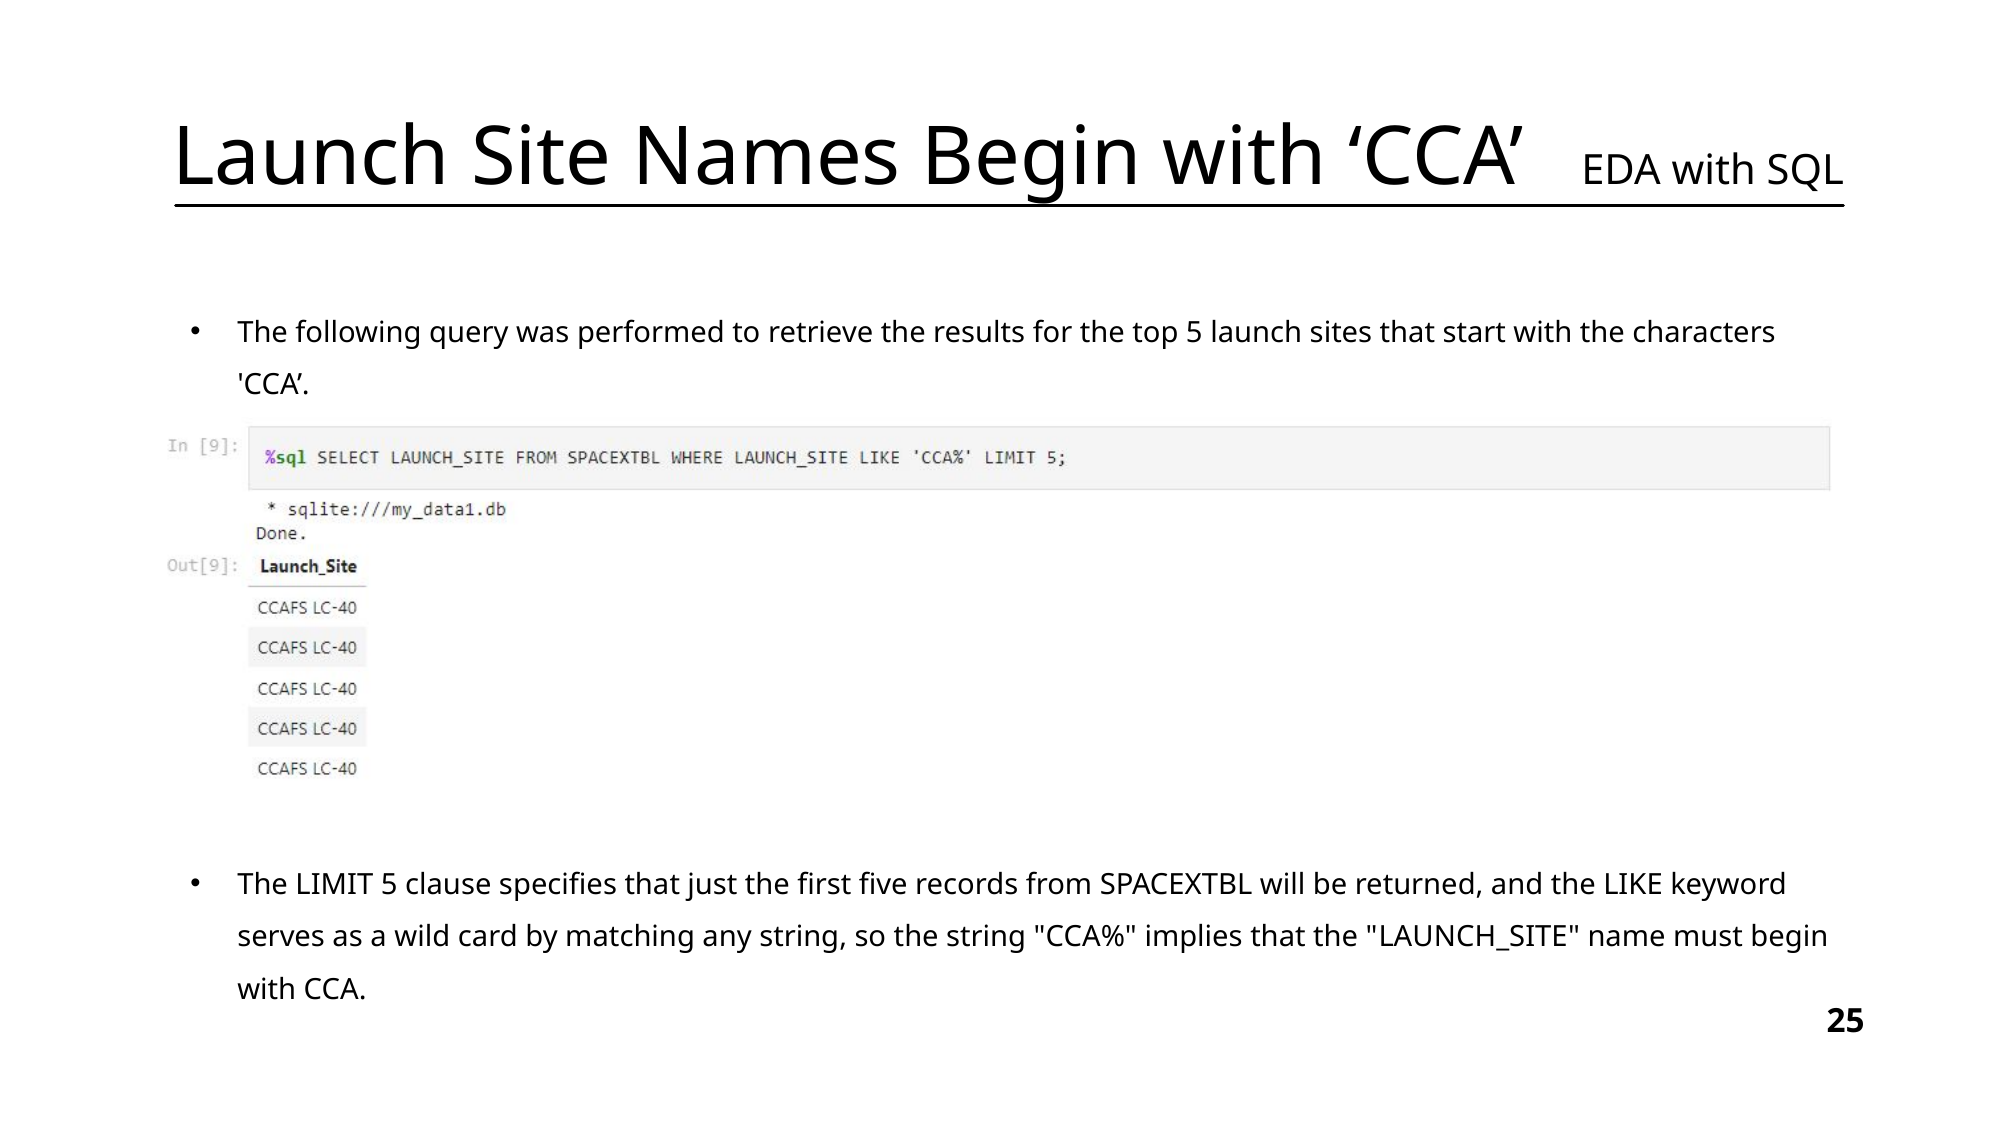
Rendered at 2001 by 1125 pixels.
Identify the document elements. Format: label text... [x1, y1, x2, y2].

slide_number 25 [1429, 988, 1880, 1055]
text_box The LIMIT 5 clause specifies that just the first five records from SPACEXTBL will be returned, and the LIKE keyword serves as a wild card by matching any string, so the string "CCA%" implies that the "LAUNCH_SITE" name must begin with CCA. [175, 840, 1844, 1013]
text_box Launch Site Names Begin with ‘CCA’ [157, 113, 1883, 204]
text_box The following query was performed to retrieve the results for the top 5 launch sites that start with the characters 'CCA’. [175, 288, 1844, 408]
picture [157, 417, 1841, 796]
text_box EDA with SQL [1418, 125, 1860, 216]
